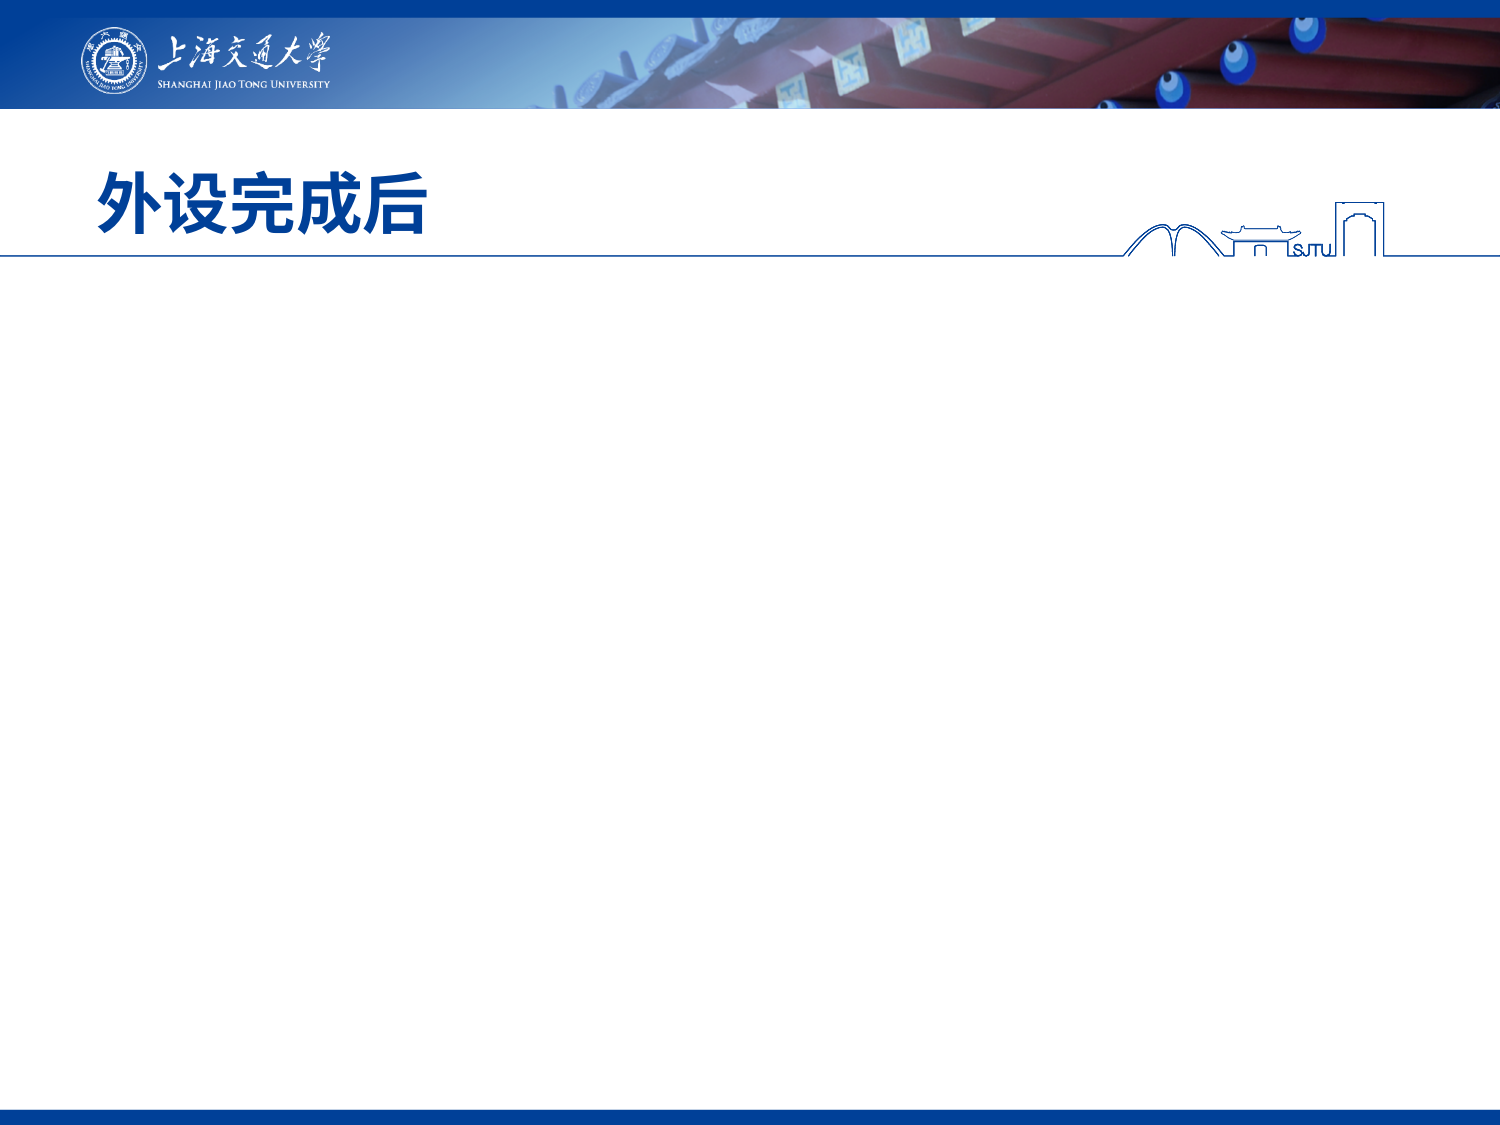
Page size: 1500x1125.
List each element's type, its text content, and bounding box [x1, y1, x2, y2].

picture [0, 18, 1500, 109]
title 外设完成后 [81, 159, 1455, 254]
